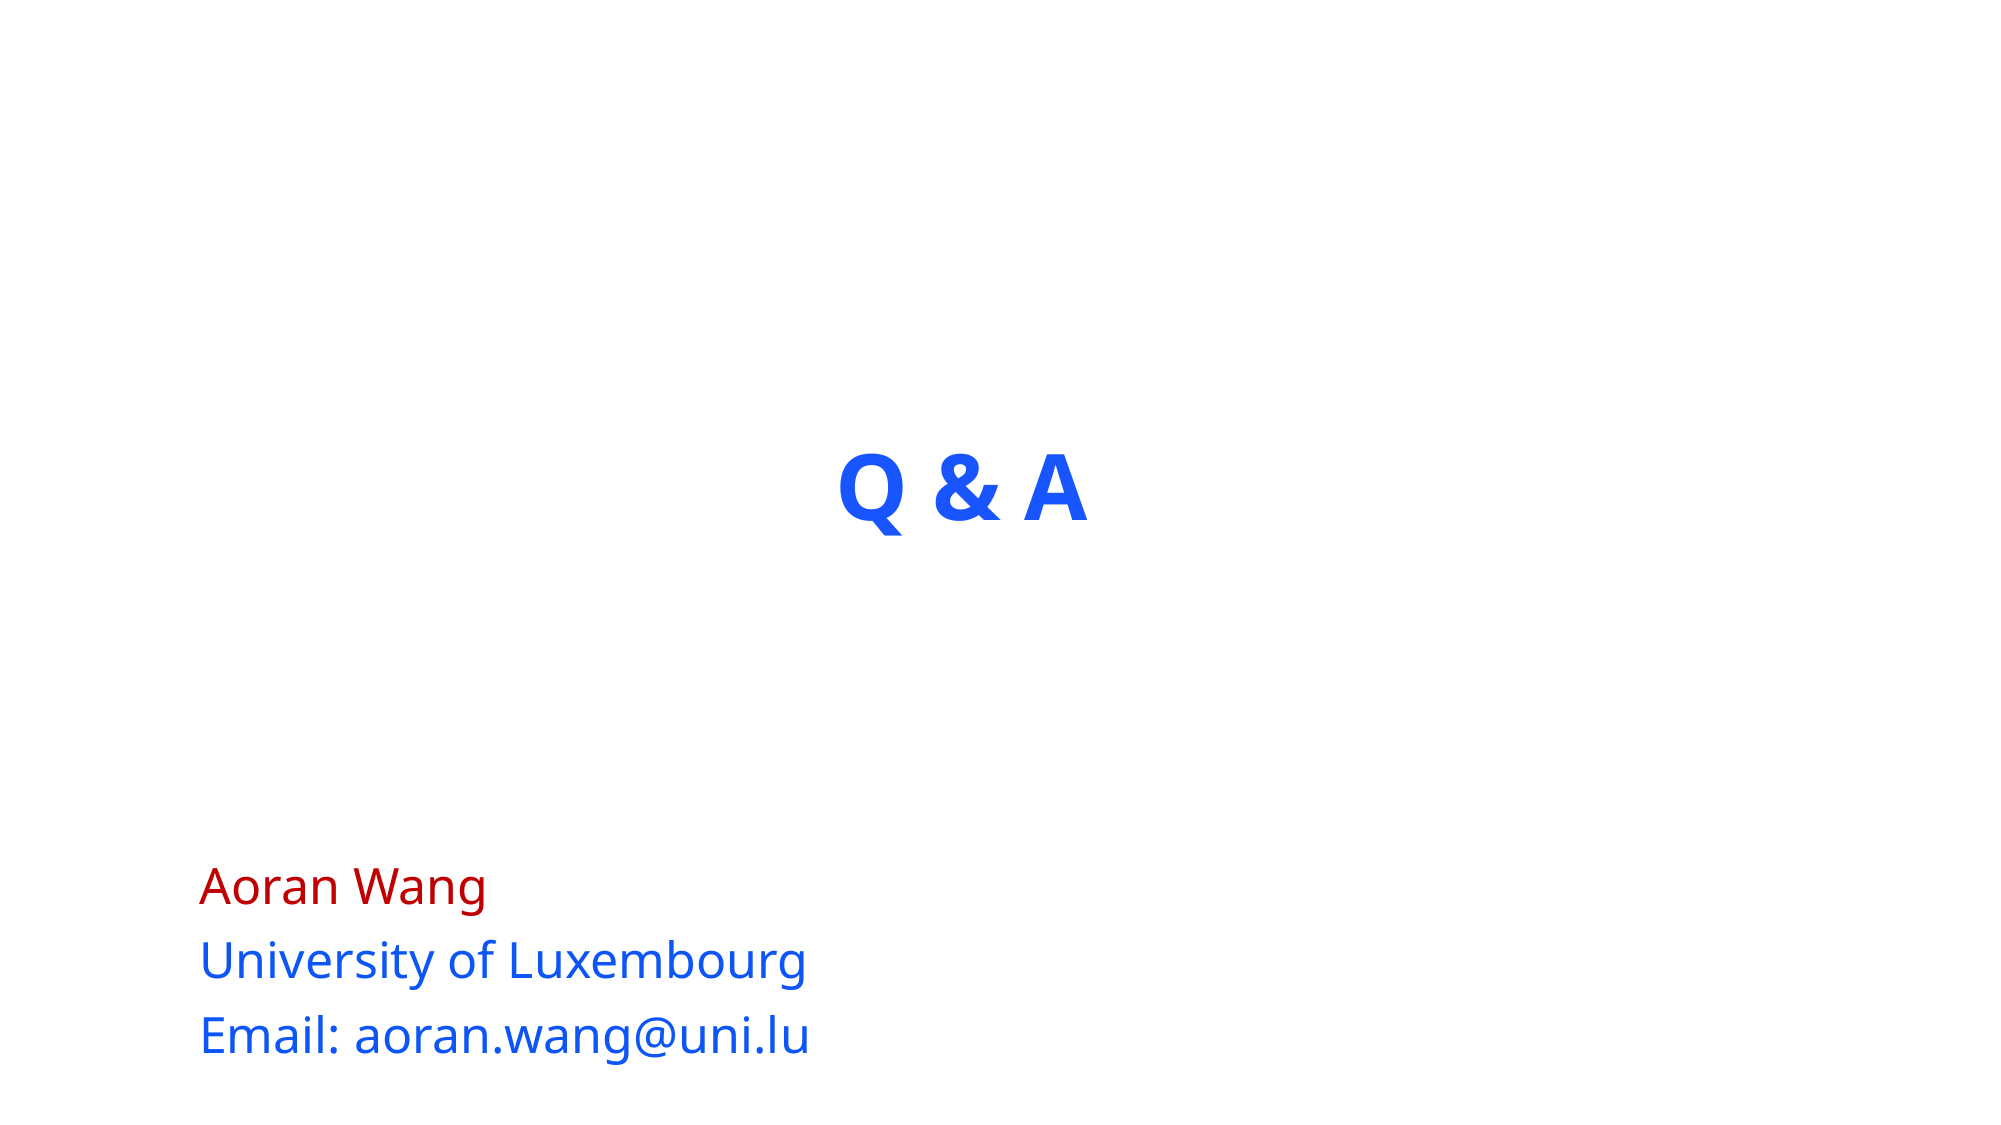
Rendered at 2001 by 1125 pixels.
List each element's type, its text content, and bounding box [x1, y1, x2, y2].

title Q & A [223, 156, 1724, 549]
subtitle Aoran Wang University of Luxembourg Email: aoran.wang@uni.lu [184, 853, 1685, 1125]
